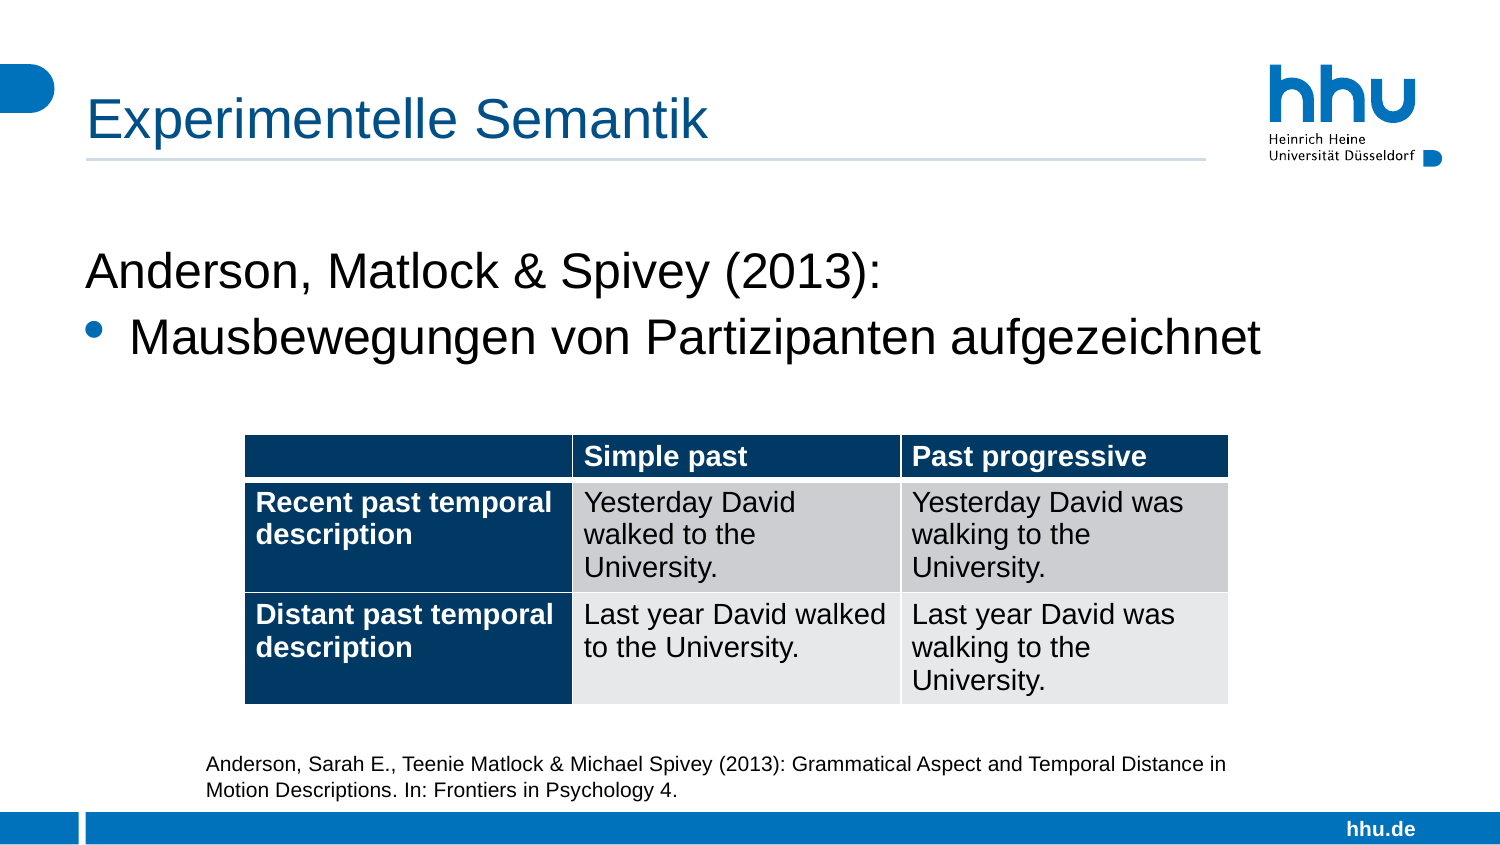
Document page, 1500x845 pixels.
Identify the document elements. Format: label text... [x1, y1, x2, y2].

table_cell Yesterday David was walking to the University. [902, 483, 1228, 592]
title Experimentelle Semantik [86, 76, 1207, 151]
table_header Past progressive [902, 435, 1228, 477]
table_header Simple past [573, 435, 900, 477]
table_cell Last year David walked to the University. [573, 593, 900, 704]
table_cell Yesterday David walked to the University. [573, 483, 900, 592]
list Anderson, Matlock & Spivey (2013): Mausbewegungen von Partizipanten aufgezeichnet [85, 233, 1415, 795]
table_cell Distant past temporal description [245, 593, 572, 704]
text_box Anderson, Sarah E., Teenie Matlock & Michael Spivey (2013): Grammatical Aspect and Temporal Distance in Motion Descriptions. In: Frontiers in Psychology 4. [191, 743, 1292, 834]
table_cell Recent past temporal description [245, 483, 572, 592]
table_cell Last year David was walking to the University. [902, 593, 1228, 704]
table_header [245, 435, 572, 477]
